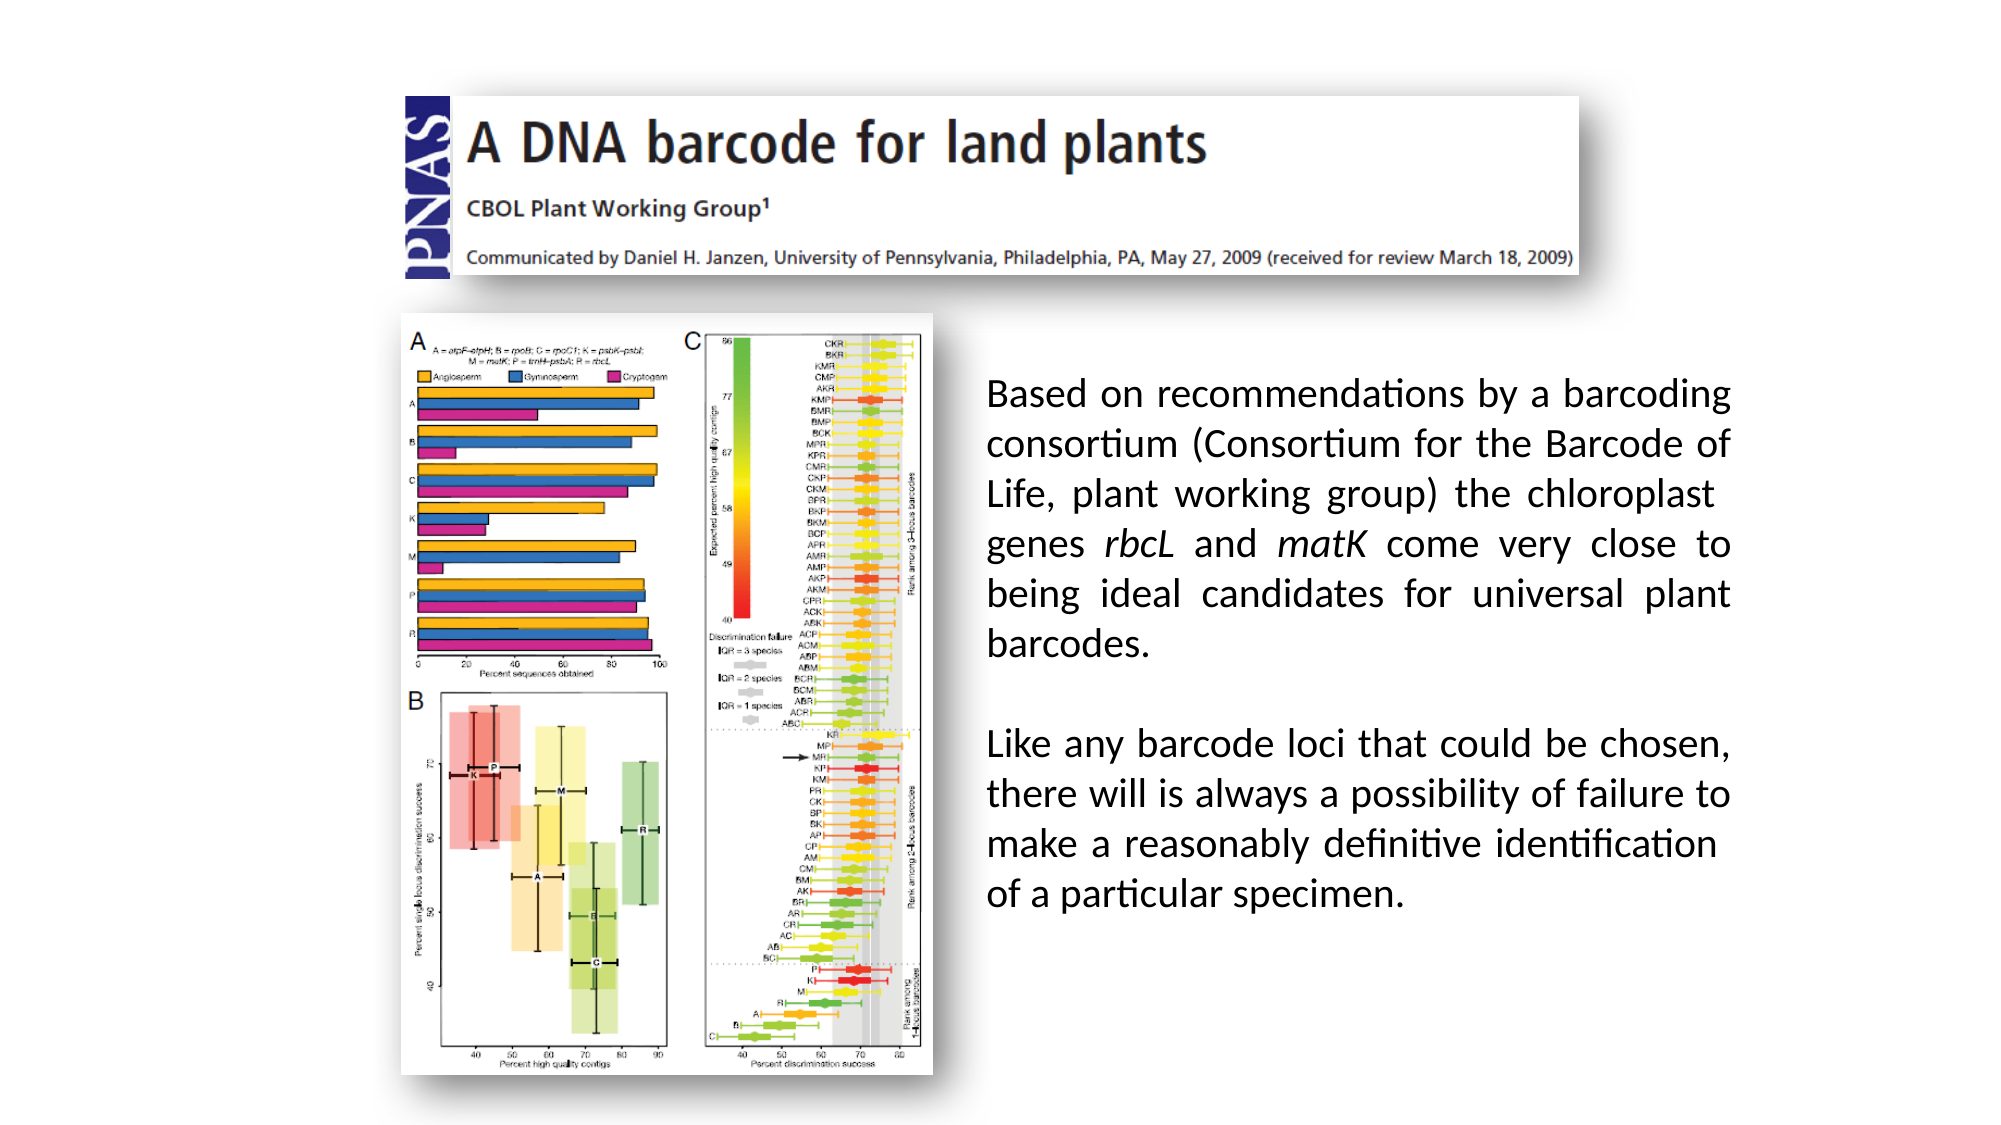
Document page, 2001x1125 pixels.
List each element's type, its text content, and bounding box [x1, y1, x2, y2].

picture [401, 313, 933, 1076]
picture [403, 96, 450, 279]
picture [453, 96, 1579, 275]
text_box Based on recommendations by a barcoding consortium (Consortium for the Barcode of Life, plant working group) the chloroplast genes rbcL and matK come very close to being ideal candidates for universal plant barcodes. Like any barcode loci that could be chosen, there will is always a possibility of failure to make a reasonably definitive identification of a particular specimen. [971, 358, 1747, 968]
